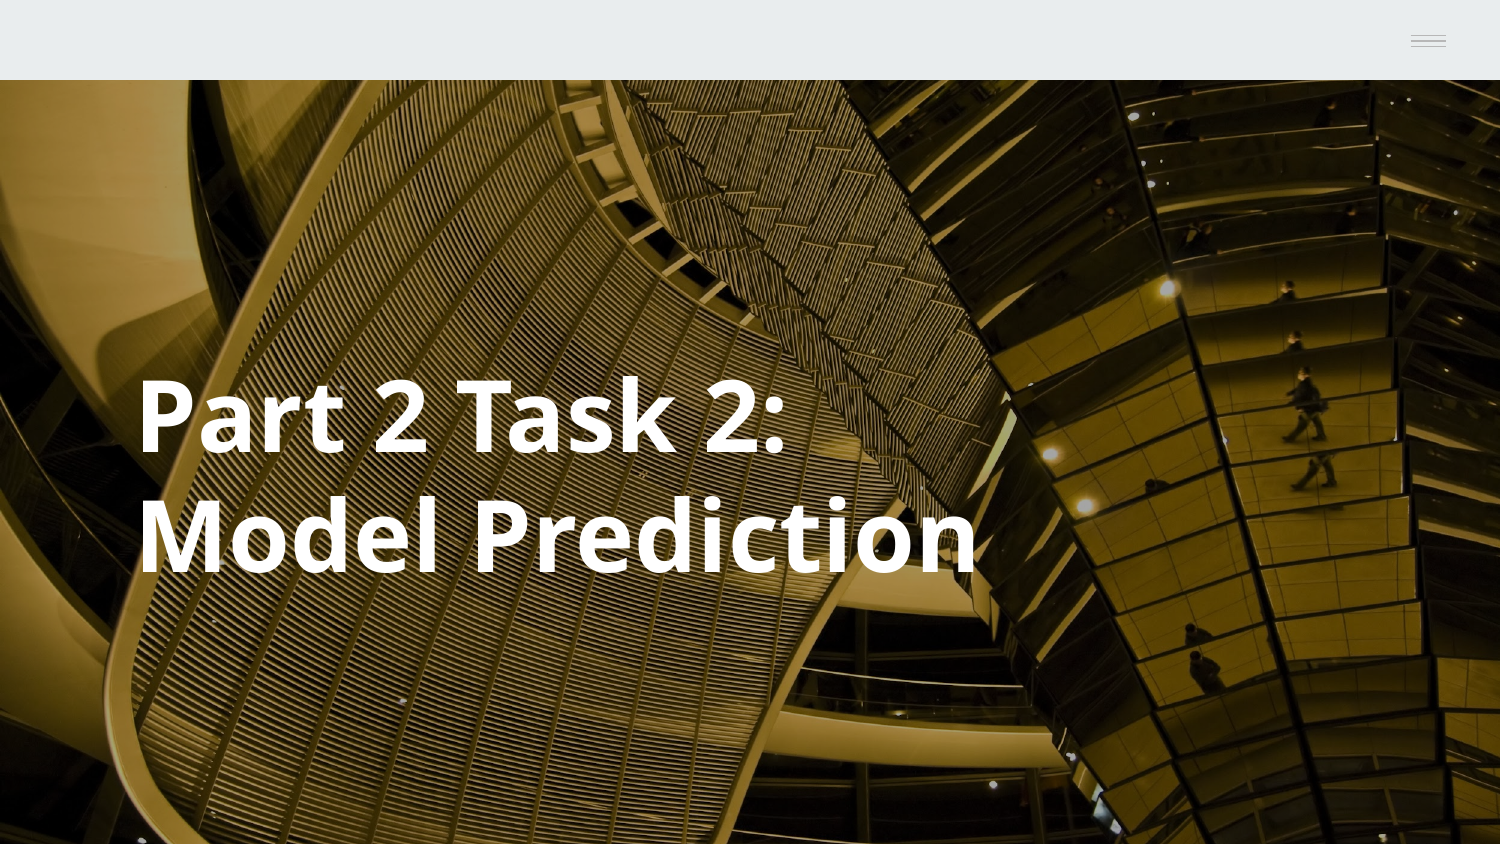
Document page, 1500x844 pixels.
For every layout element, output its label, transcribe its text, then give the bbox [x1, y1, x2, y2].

title Part 2 Task 2: Model Prediction [119, 337, 1058, 587]
picture [0, 80, 1500, 844]
